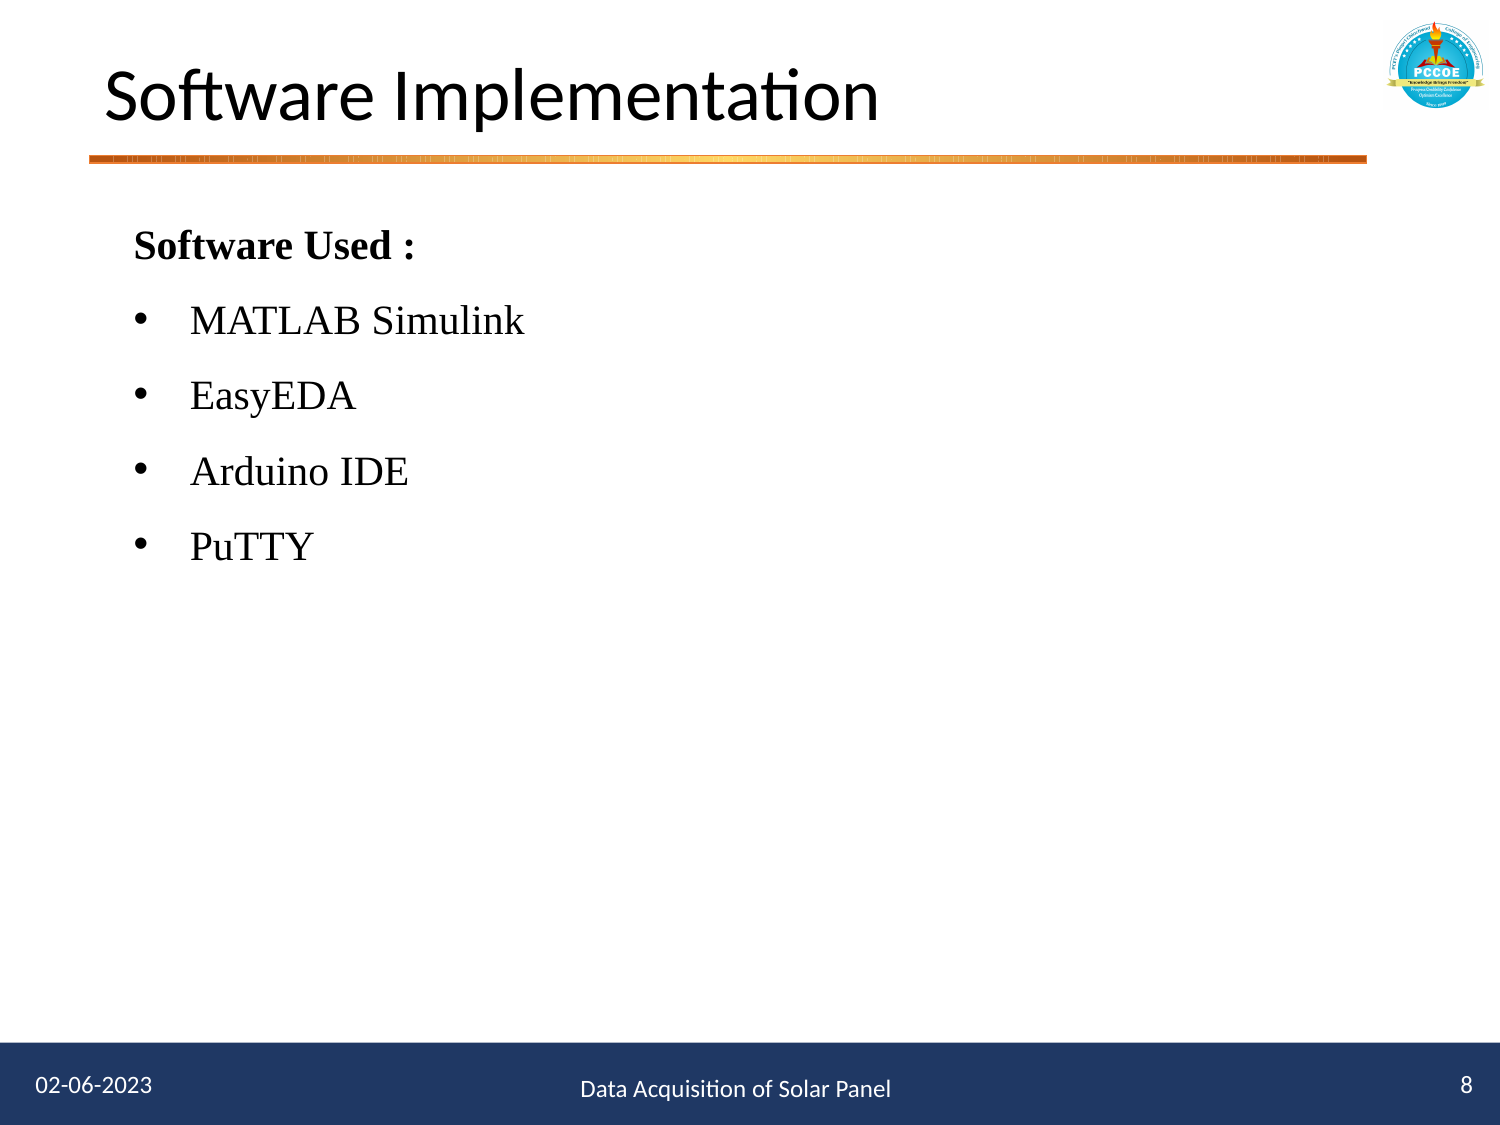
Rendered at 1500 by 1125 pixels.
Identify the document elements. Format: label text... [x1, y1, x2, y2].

slide_number 8 [1150, 1053, 1489, 1114]
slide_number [20, 1053, 358, 1114]
picture [1383, 20, 1489, 110]
title Software Implementation [89, 52, 1350, 141]
list Software Used : MATLAB Simulink EasyEDA Arduino IDE PuTTY [89, 185, 1384, 980]
footer Data Acquisition of Solar Panel [483, 1057, 990, 1118]
